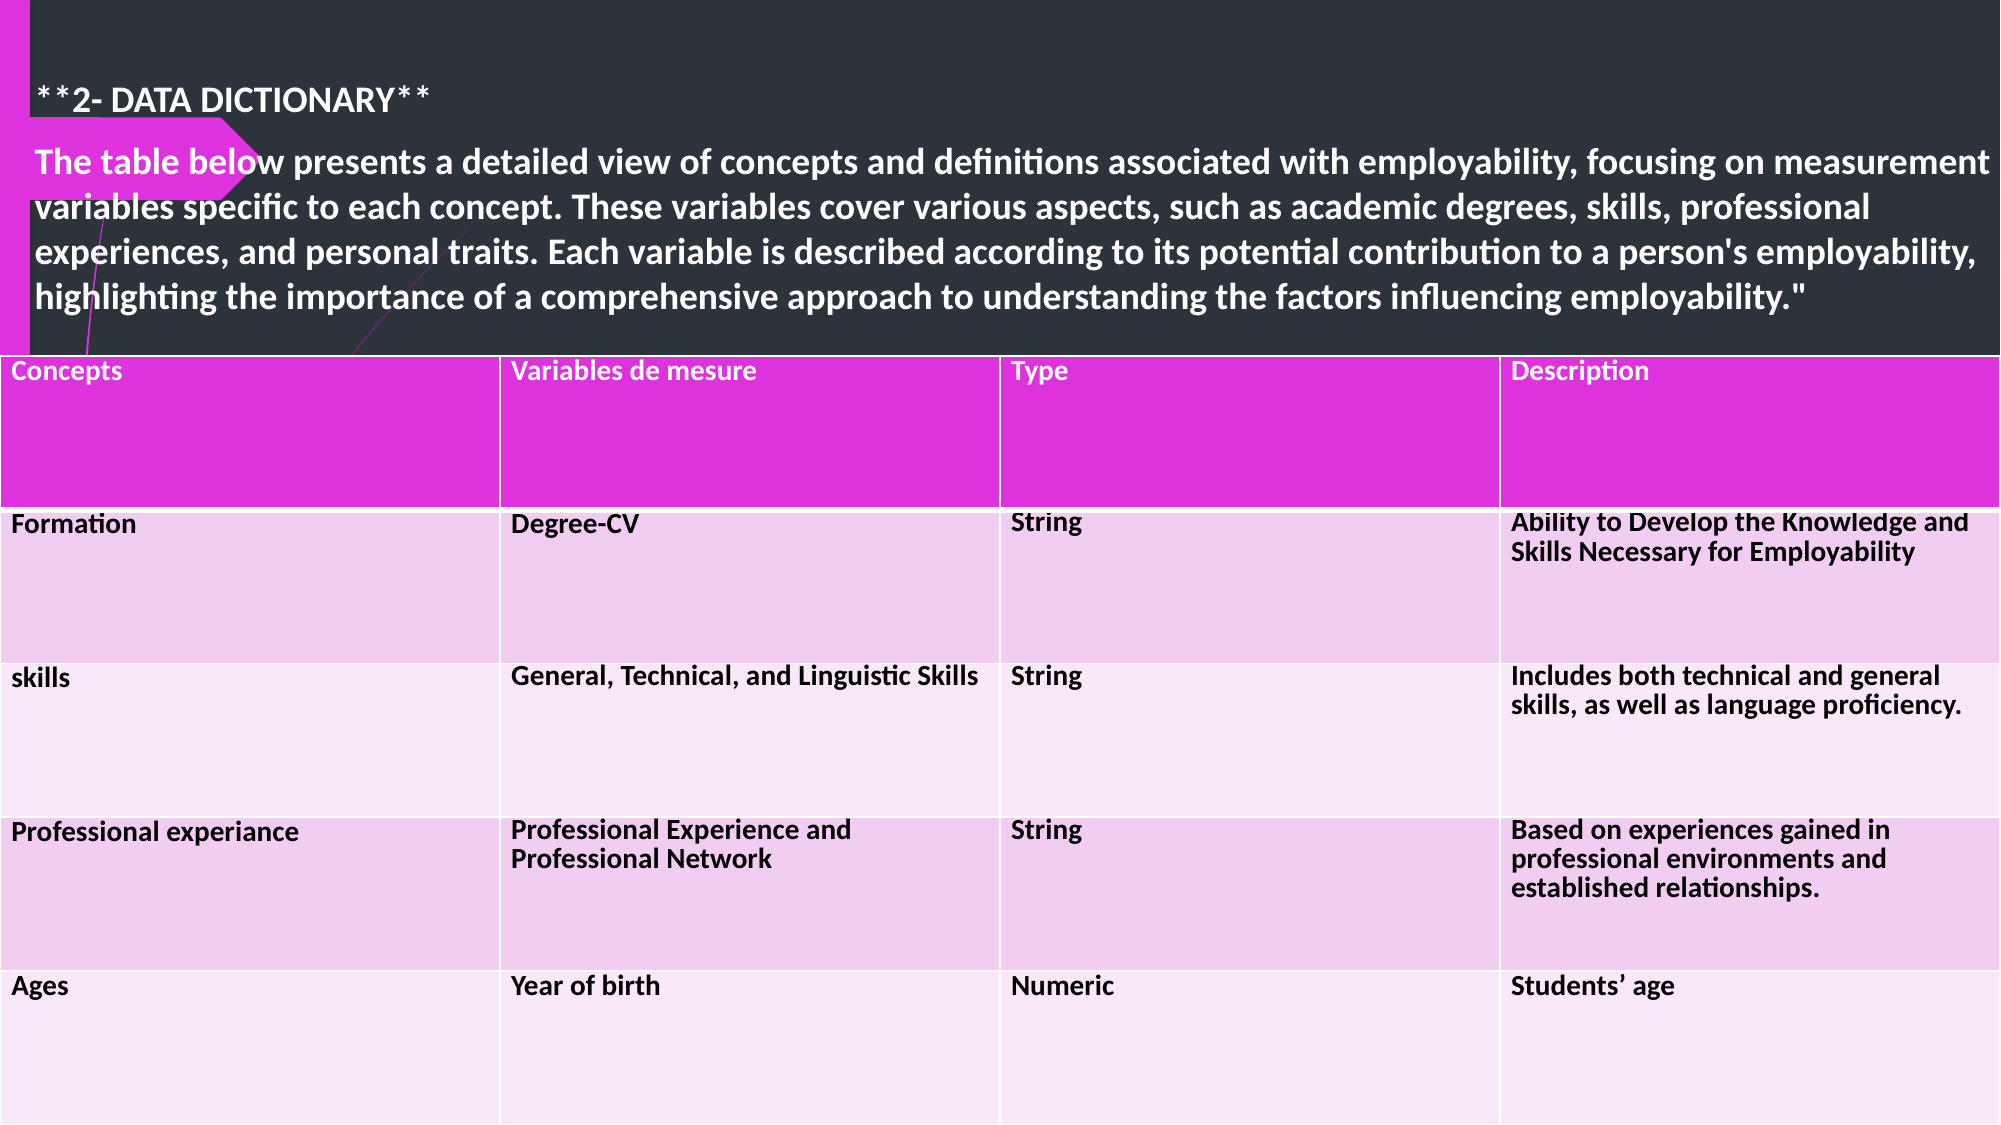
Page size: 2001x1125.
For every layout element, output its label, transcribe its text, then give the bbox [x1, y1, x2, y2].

table_header Variables de mesure [501, 357, 999, 507]
table_cell General, Technical, and Linguistic Skills [501, 664, 999, 816]
table_header Type [1001, 357, 1499, 507]
table_cell String [1001, 818, 1499, 970]
table_cell Formation [1, 513, 499, 663]
table_cell String [1001, 513, 1499, 663]
table_cell Students’ age [1501, 972, 1999, 1124]
table_header Description [1501, 357, 1999, 507]
table_cell Includes both technical and general skills, as well as language proficiency. [1501, 664, 1999, 816]
text_box **2- DATA DICTIONARY** The table below presents a detailed view of concepts and definitions associated with employability, focusing on measurement variables specific to each concept. These variables cover various aspects, such as academic degrees, skills, professional experiences, and personal traits. Each variable is described according to its potential contribution to a person's employability, highlighting the importance of a comprehensive approach to understanding the factors influencing employability." [19, 0, 2000, 325]
table_cell Year of birth [501, 972, 999, 1124]
table_cell Ages [1, 972, 499, 1124]
table_cell Based on experiences gained in professional environments and established relationships. [1501, 818, 1999, 970]
table_header Concepts [1, 357, 499, 507]
table_cell Ability to Develop the Knowledge and Skills Necessary for Employability [1501, 513, 1999, 663]
table_cell Professional Experience and Professional Network [501, 818, 999, 970]
table_cell skills [1, 664, 499, 816]
table_cell Professional experiance [1, 818, 499, 970]
table_cell String [1001, 664, 1499, 816]
table_cell Degree-CV [501, 513, 999, 663]
table_cell Numeric [1001, 972, 1499, 1124]
